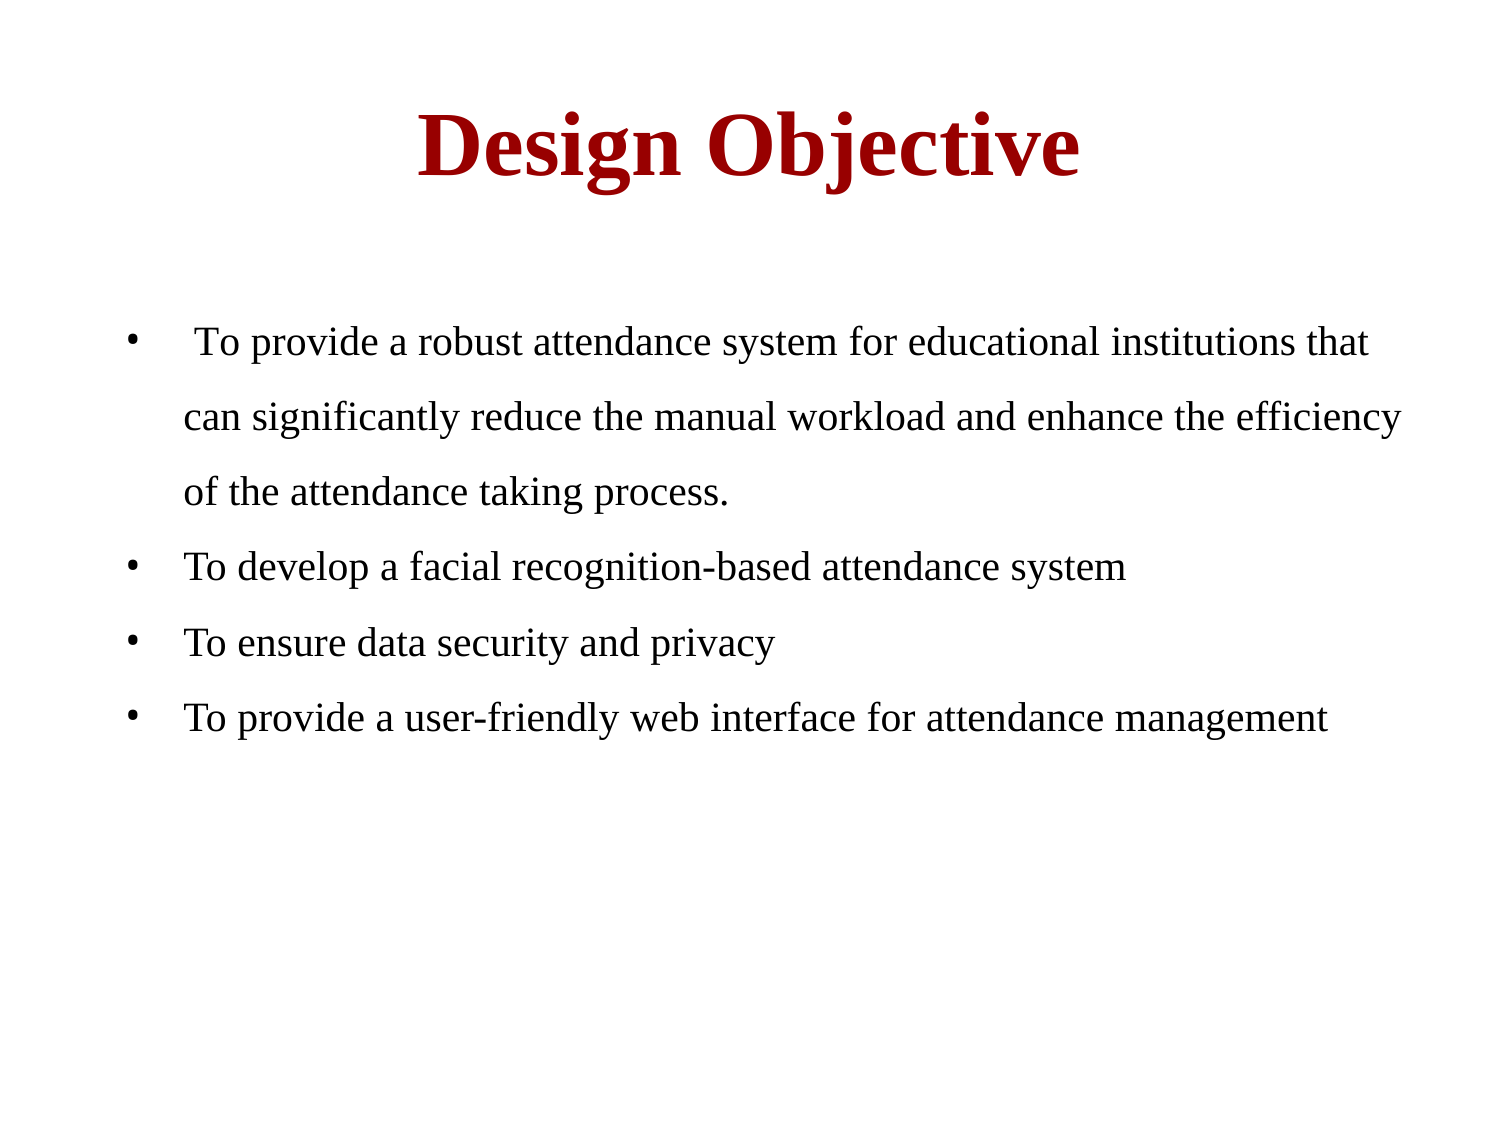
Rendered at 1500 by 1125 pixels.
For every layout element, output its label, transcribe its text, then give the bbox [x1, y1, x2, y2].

title Design Objective [75, 45, 1425, 233]
list To provide a robust attendance system for educational institutions that can significantly reduce the manual workload and enhance the efficiency of the attendance taking process. To develop a facial recognition-based attendance system To ensure data security and privacy To provide a user-friendly web interface for attendance management [93, 281, 1444, 1028]
